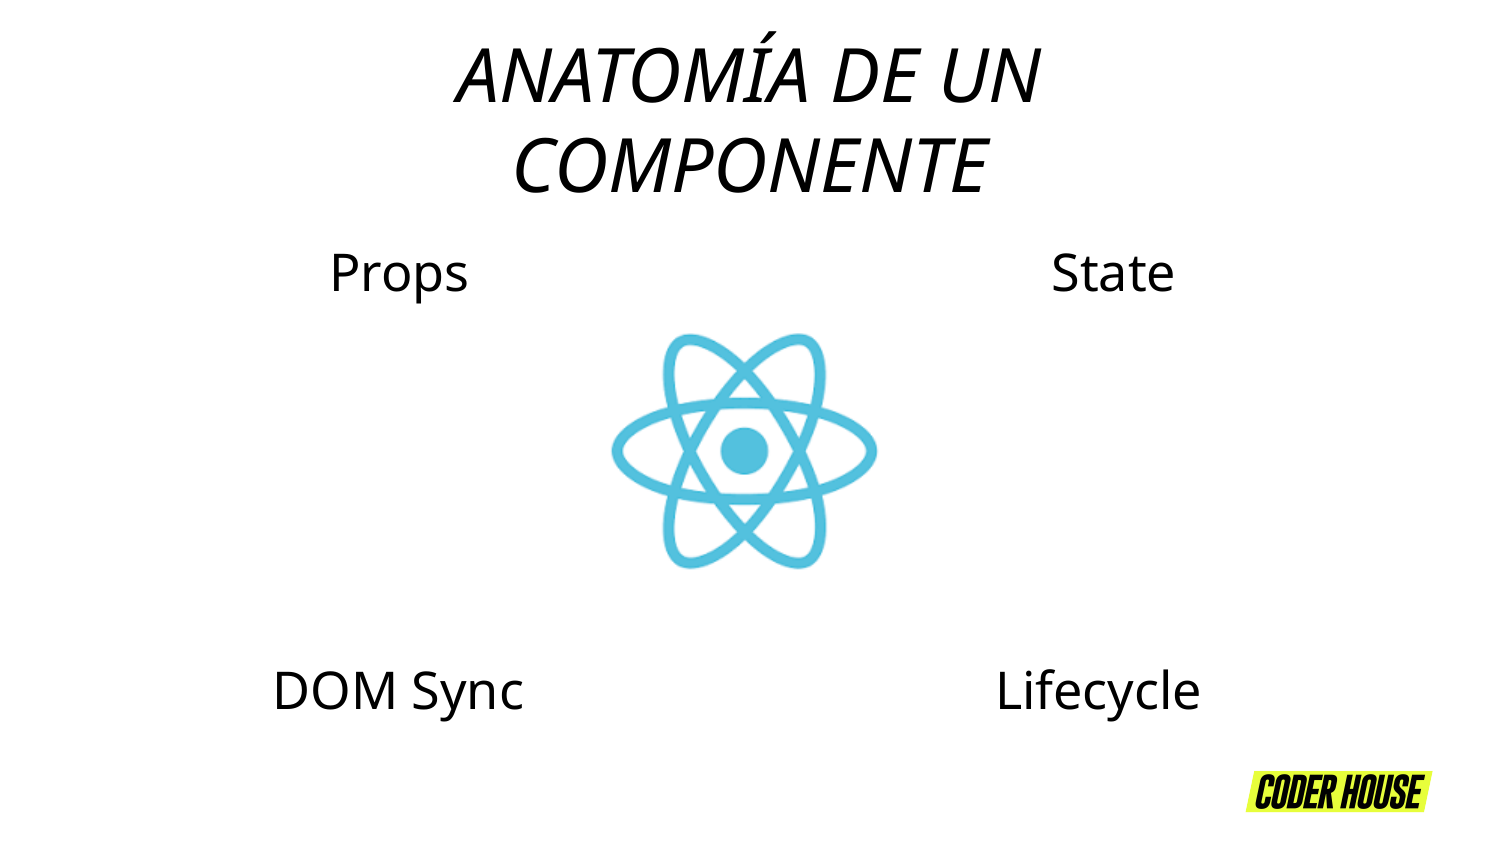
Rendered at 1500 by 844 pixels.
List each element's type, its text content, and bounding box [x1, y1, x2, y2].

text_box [182, 215, 1318, 736]
text_box ANATOMÍA DE UN COMPONENTE [261, 48, 1239, 187]
picture [1241, 764, 1437, 819]
